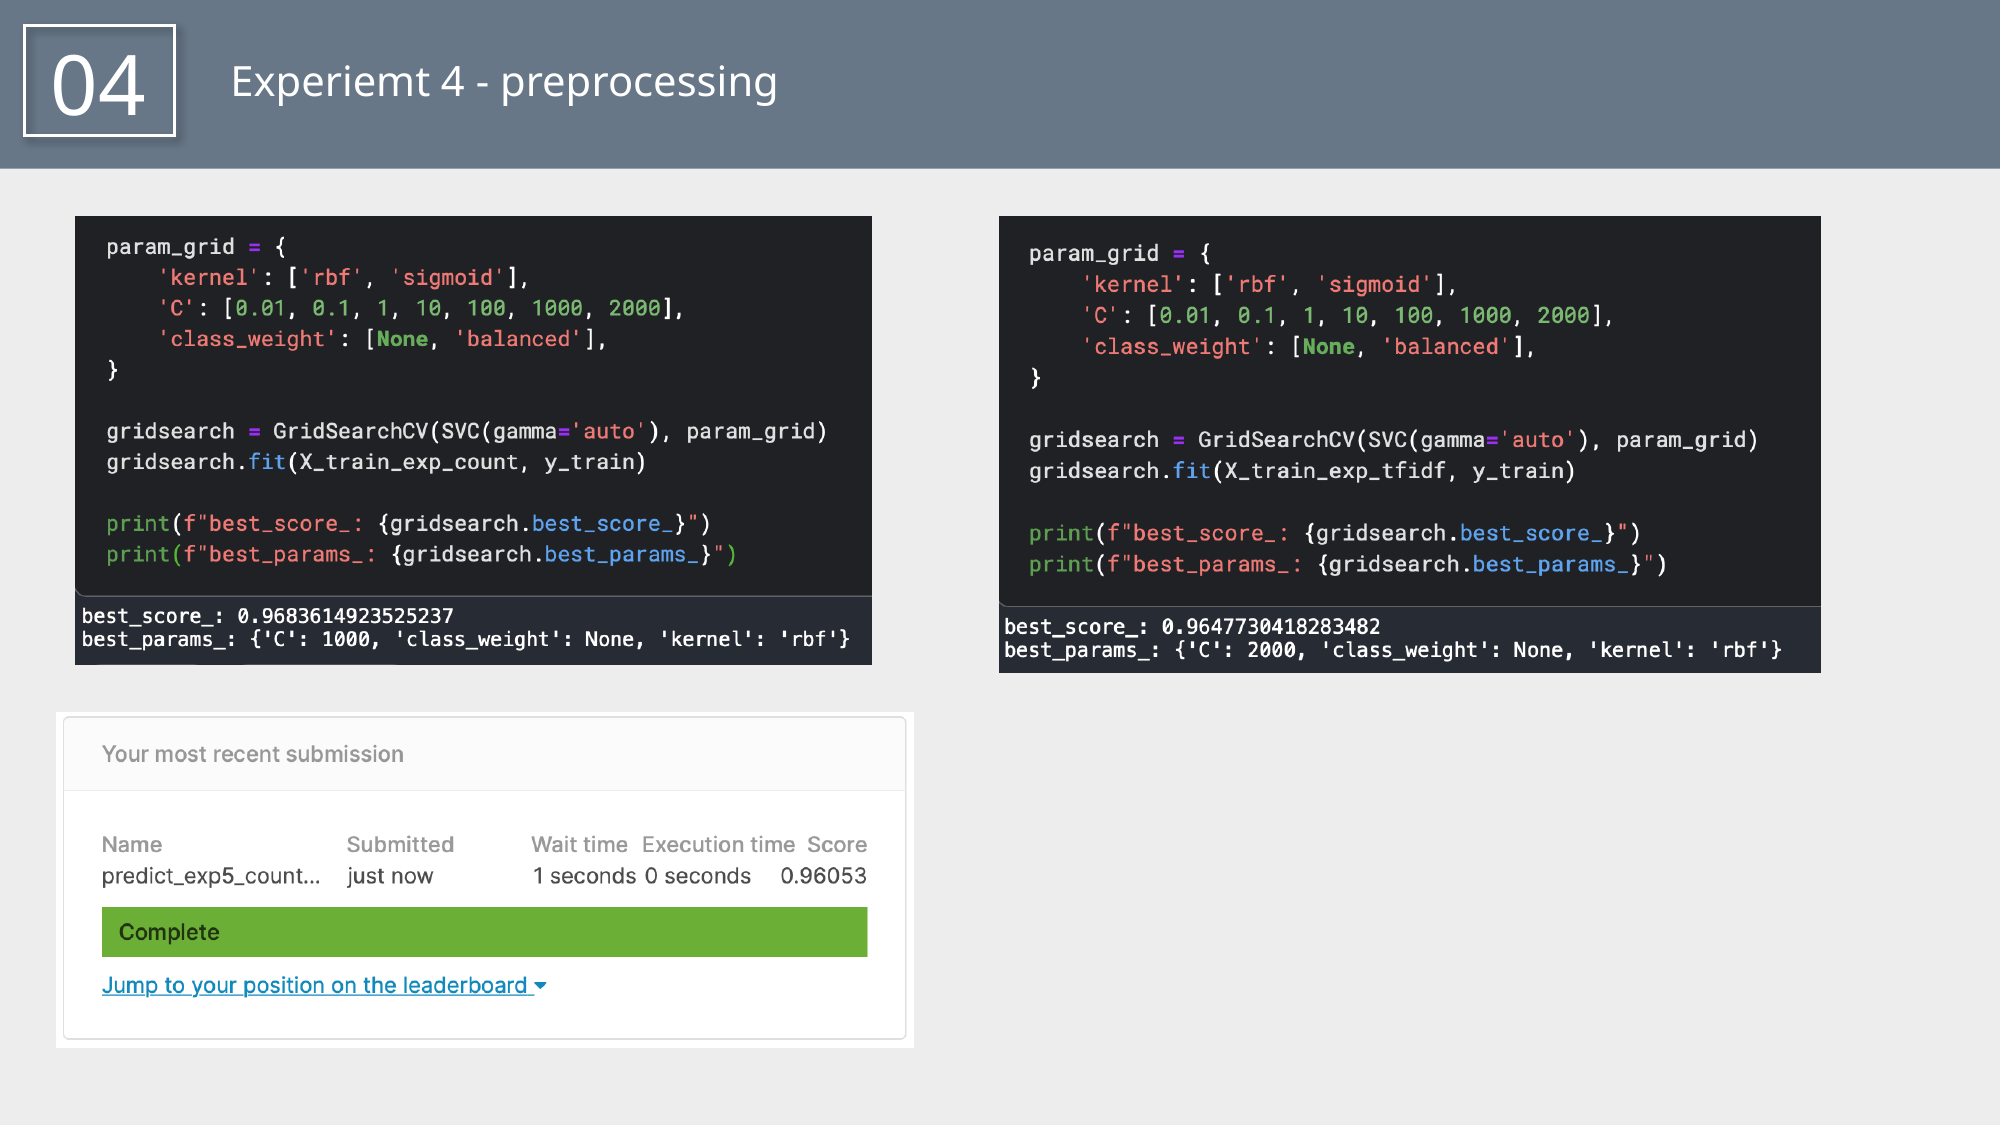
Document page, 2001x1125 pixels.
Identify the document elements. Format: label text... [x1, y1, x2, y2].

text_box [23, 24, 176, 137]
picture [999, 216, 1821, 673]
text_box Experiemt 4 - preprocessing [215, 47, 1157, 113]
text_box [0, 0, 2000, 170]
picture [56, 712, 914, 1048]
text_box 04 [36, 25, 161, 140]
picture [75, 216, 872, 665]
